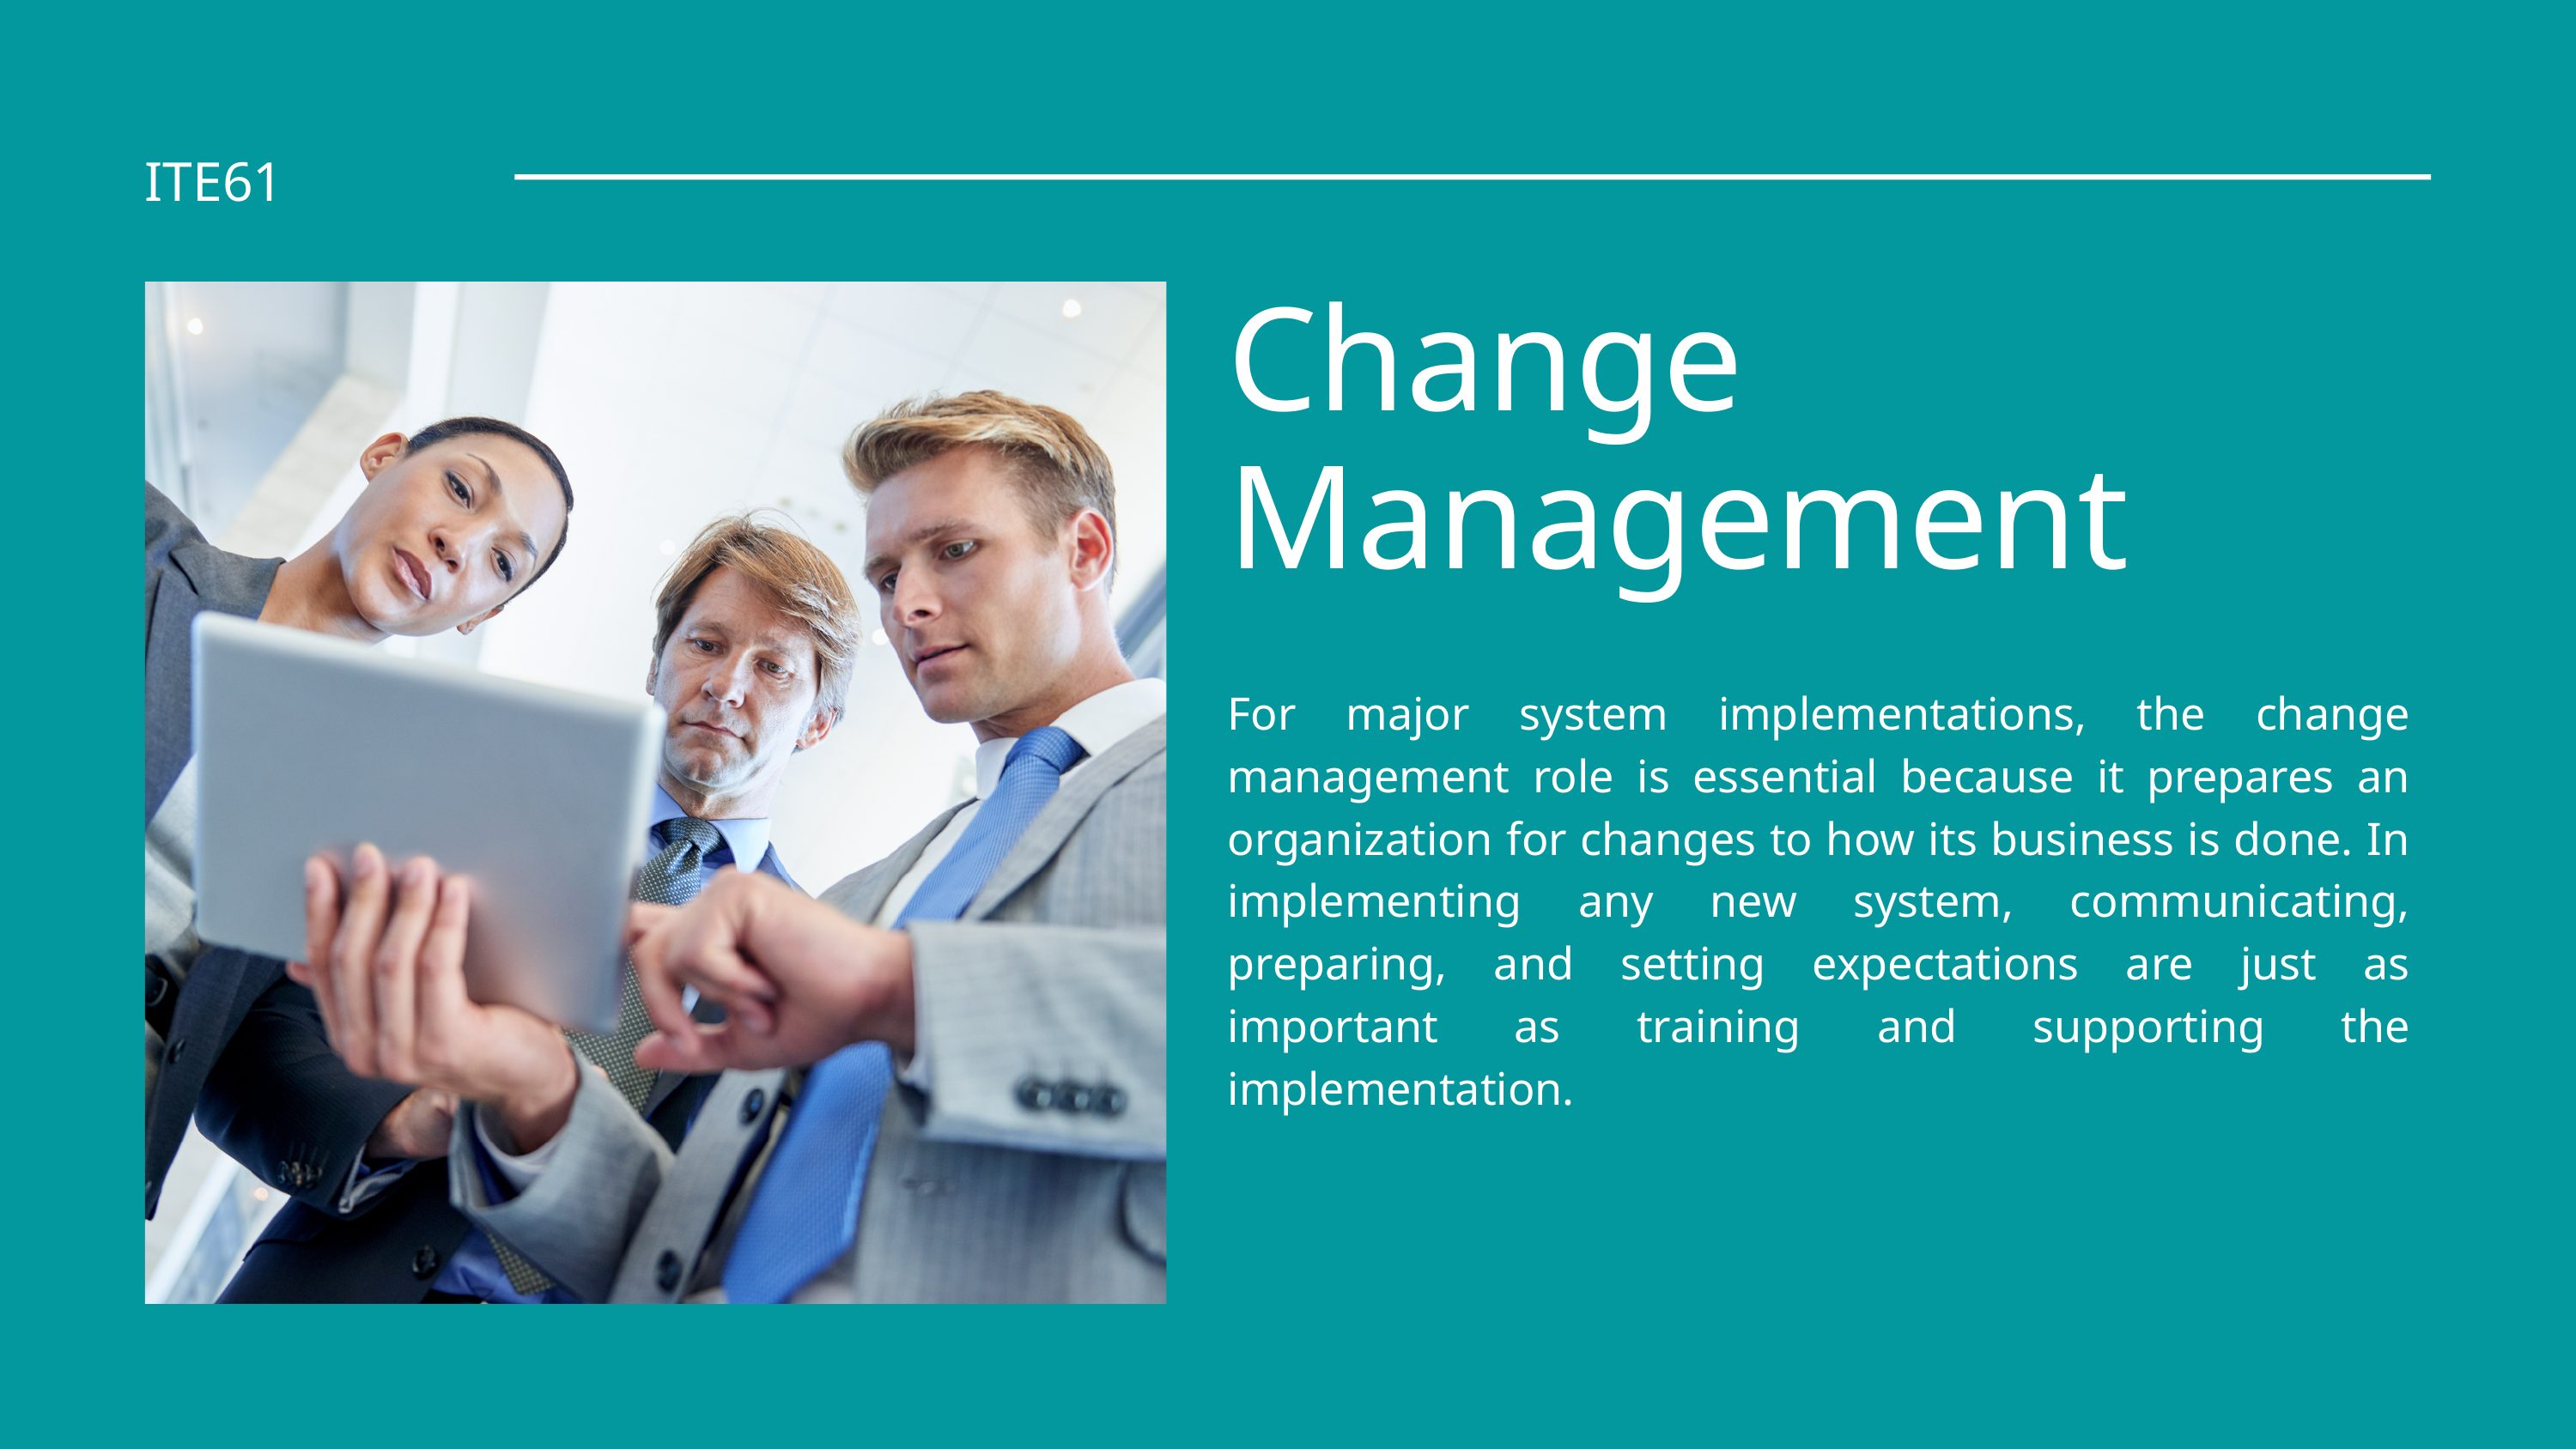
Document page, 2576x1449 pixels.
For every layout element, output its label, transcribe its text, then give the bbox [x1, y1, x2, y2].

text_box ITE61 [144, 136, 471, 212]
text_box Change Management [1227, 282, 2371, 597]
text_box For major system implementations, the change management role is essential because it prepares an organization for changes to how its business is done. In implementing any new system, communicating, preparing, and setting expectations are just as important as training and supporting the implementation. [1227, 676, 2411, 1114]
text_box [144, 282, 1167, 1304]
